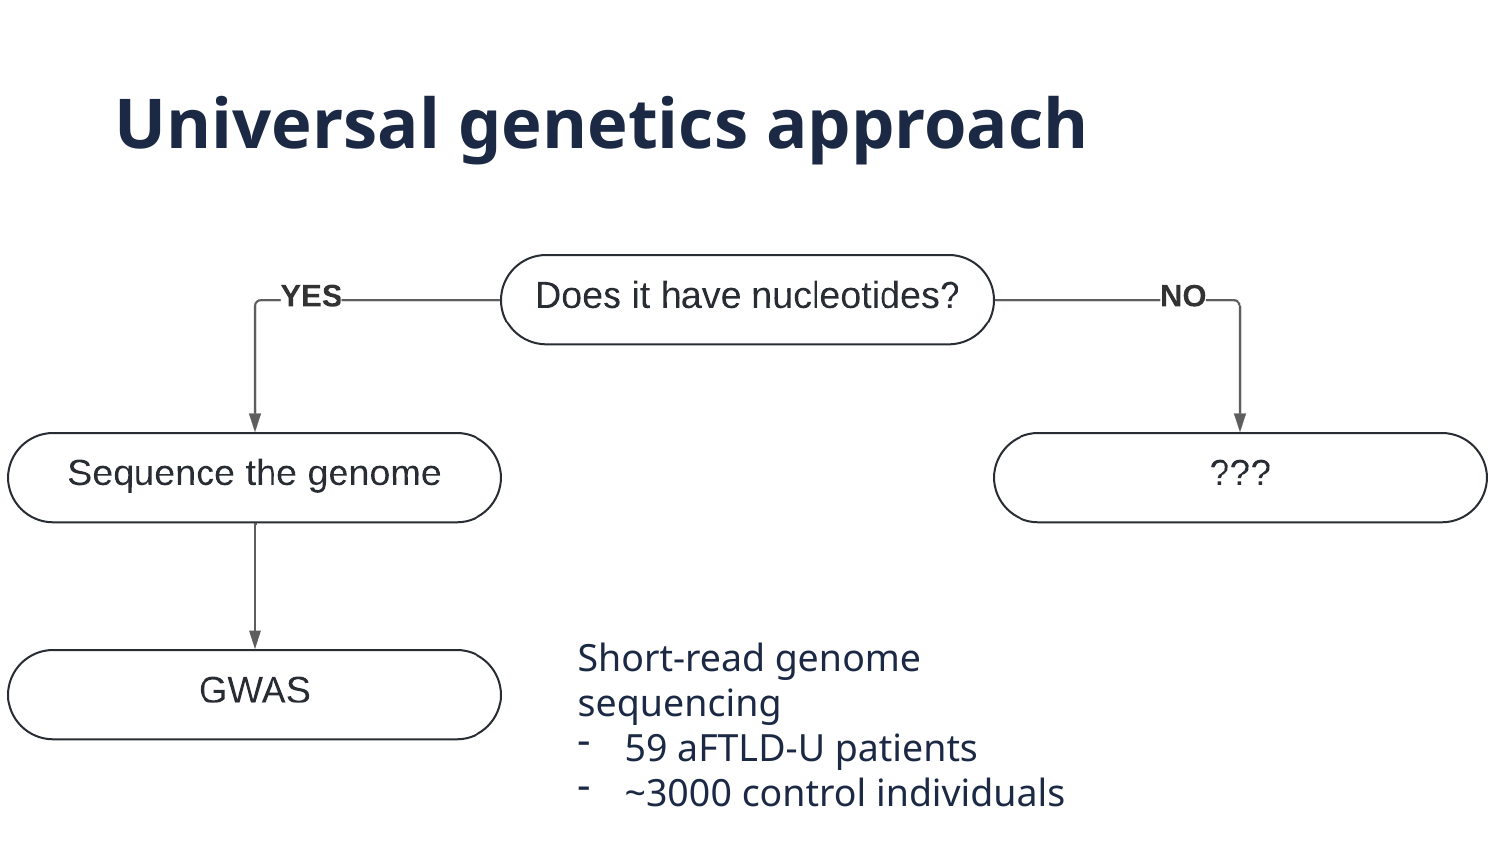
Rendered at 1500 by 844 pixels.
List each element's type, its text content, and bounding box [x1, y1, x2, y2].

title Universal genetics approach [103, 44, 1397, 208]
picture [1, 247, 1496, 778]
text_box Short-read genome sequencing 59 aFTLD-U patients ~3000 control individuals [562, 778, 1112, 821]
